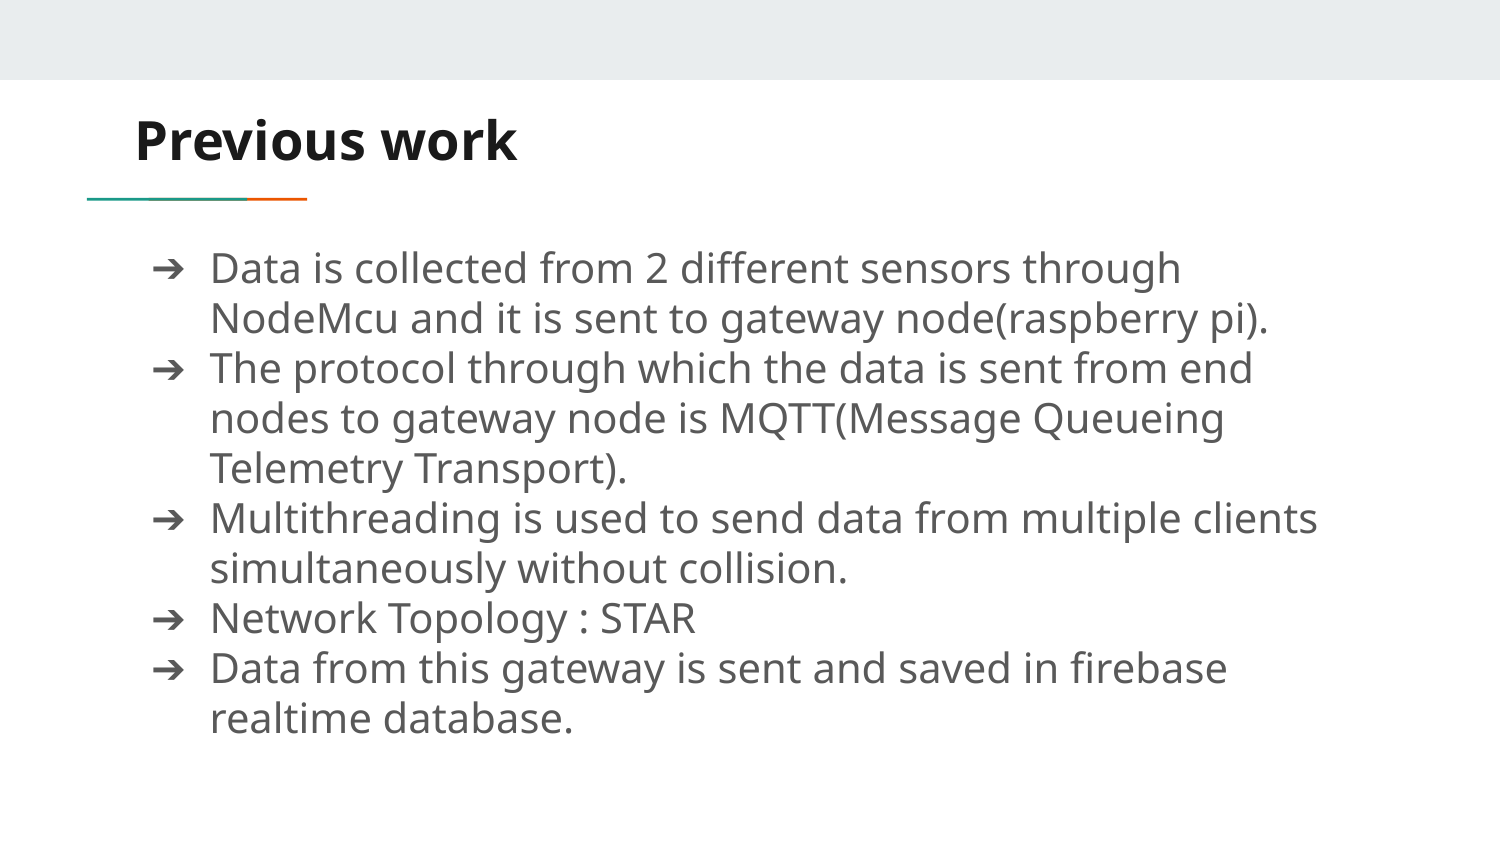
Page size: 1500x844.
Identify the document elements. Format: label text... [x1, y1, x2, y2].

list Data is collected from 2 different sensors through NodeMcu and it is sent to gateway node(raspberry pi). The protocol through which the data is sent from end nodes to gateway node is MQTT(Message Queueing Telemetry Transport). Multithreading is used to send data from multiple clients simultaneously without collision. Network Topology : STAR Data from this gateway is sent and saved in firebase realtime database. [119, 226, 1353, 821]
title Previous work [119, 91, 1381, 180]
